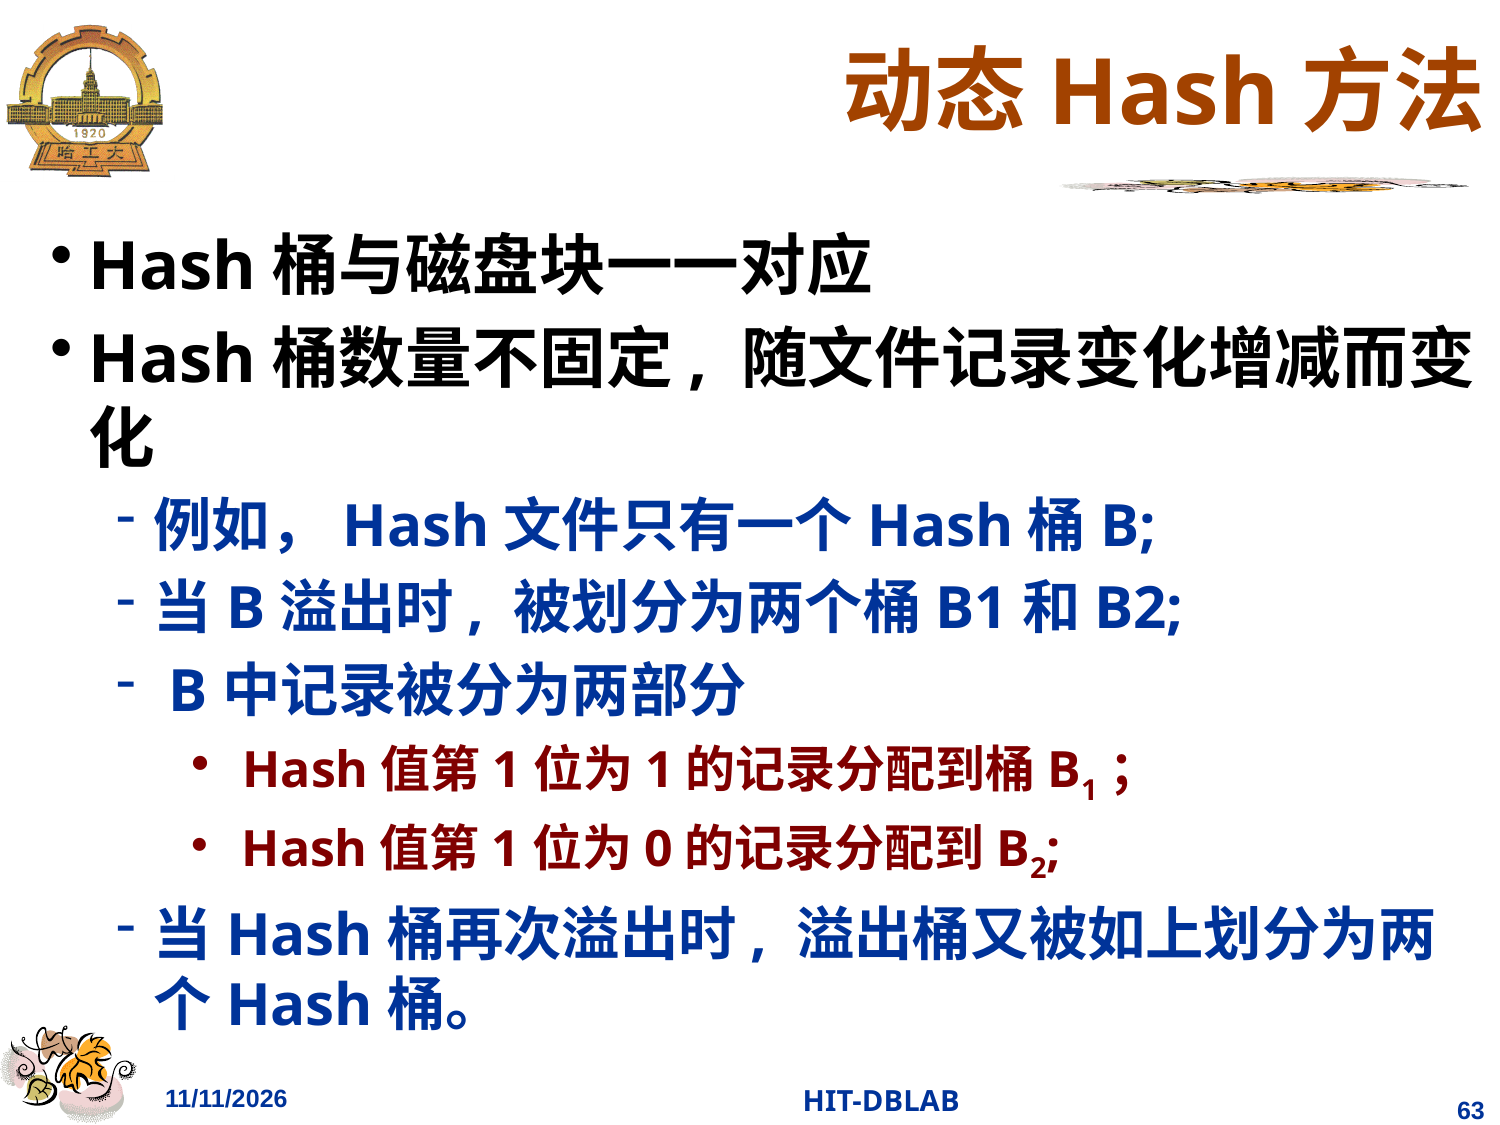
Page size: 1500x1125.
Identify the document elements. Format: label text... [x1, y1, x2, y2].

footer HIT-DBLAB [524, 1074, 1238, 1125]
picture [0, 24, 175, 182]
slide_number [149, 1074, 413, 1125]
title 动态Hash方法 [162, 0, 1500, 176]
slide_number 63 [1437, 1087, 1500, 1125]
list Hash桶与磁盘块一一对应 Hash桶数量不固定, 随文件记录变化增减而变化 例如，Hash文件只有一个Hash桶B; 当B溢出时, 被划分为两个桶B1和B2; B中记录被分为两部分 Hash值第1位为1的记录分配到桶B1； Hash值第1位为0的记录分配到B2; 当Hash桶再次溢出时, 溢出桶又被如上划分为两个Hash桶。 [26, 215, 1494, 959]
